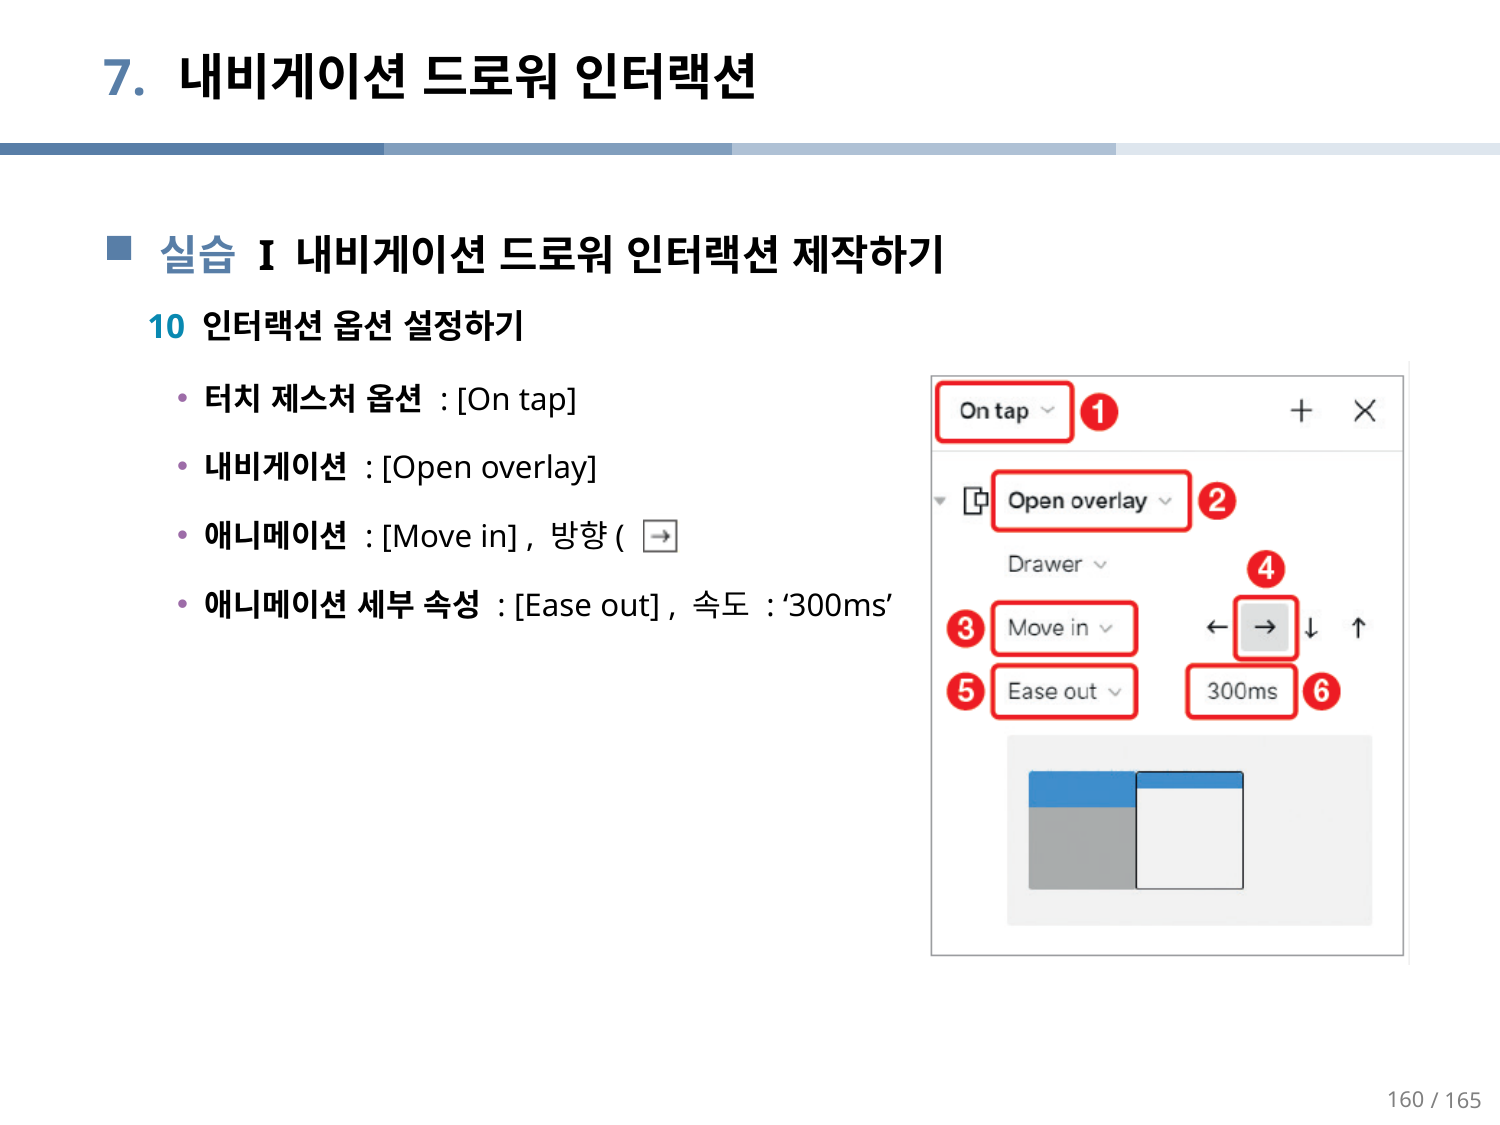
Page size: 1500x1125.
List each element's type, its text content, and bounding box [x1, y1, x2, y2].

list 실습 I 내비게이션 드로워 인터랙션 제작하기 10 인터랙션 옵션 설정하기 터치 제스처 옵션 : [On tap] 내비게이션 : [Open overlay] 애니메이션 : [Move in] , 방향( ) 애니메이션 세부 속성 : [Ease out] , 속도 : ‘300ms’ [88, 196, 1436, 1083]
picture [915, 361, 1410, 965]
picture [643, 512, 680, 557]
title 내비게이션 드로워 인터랙션 [88, 29, 1211, 121]
